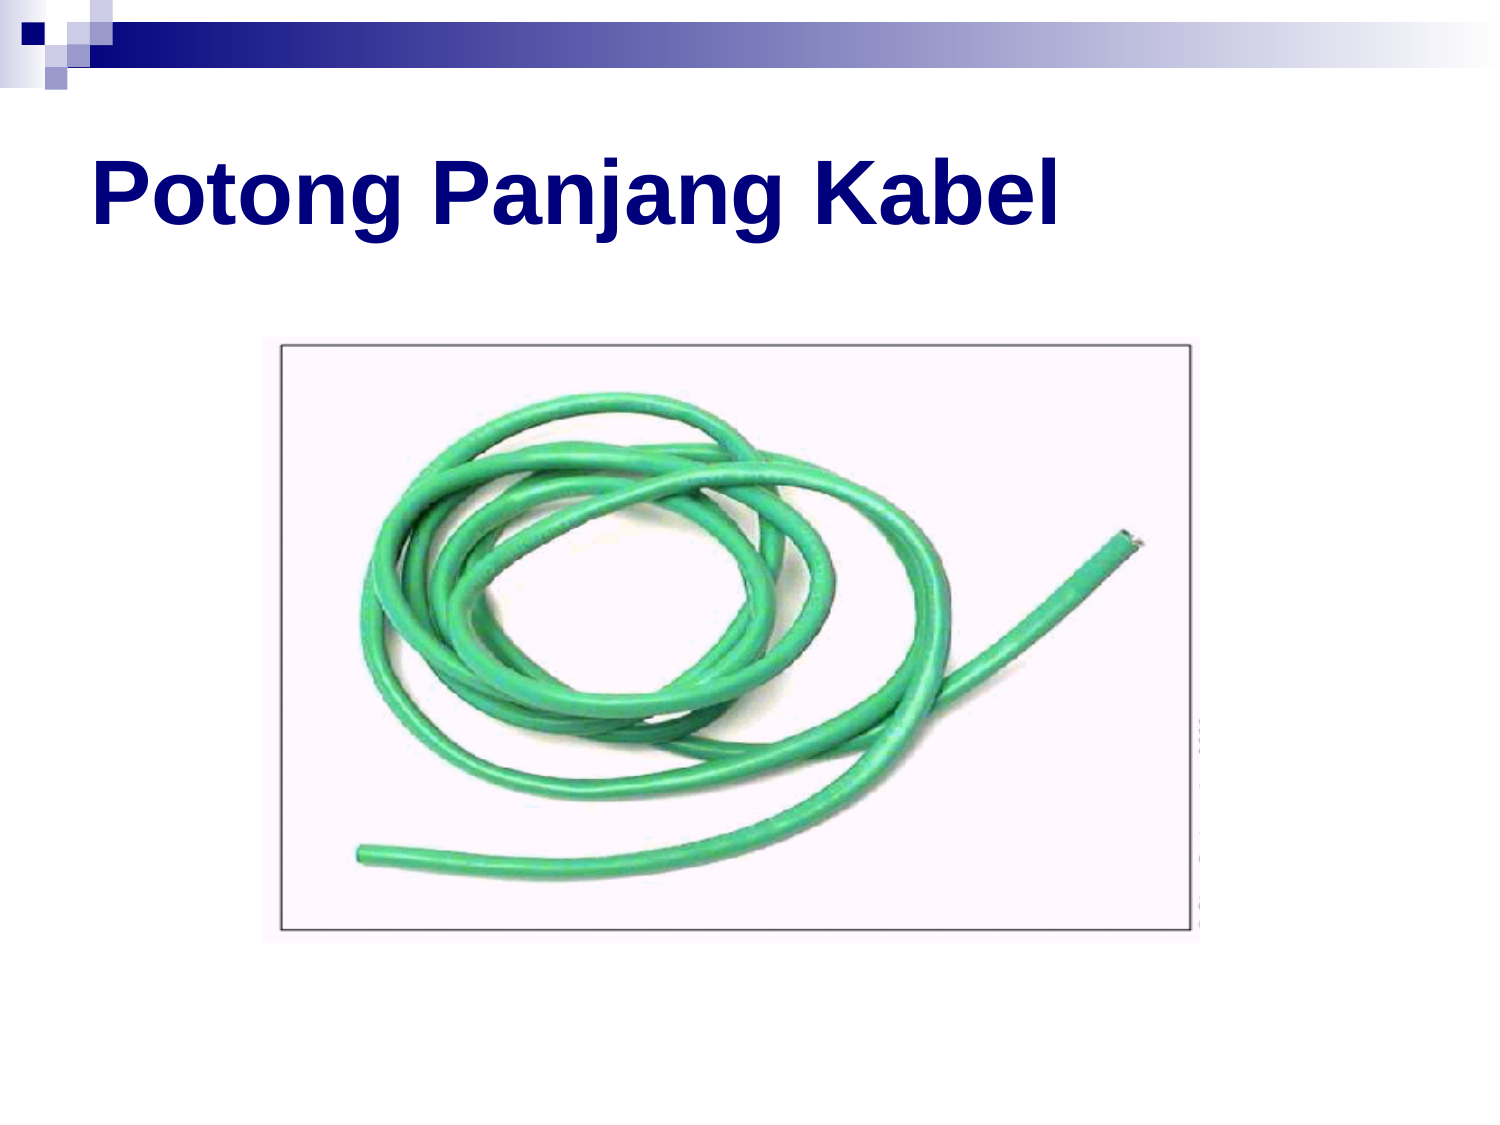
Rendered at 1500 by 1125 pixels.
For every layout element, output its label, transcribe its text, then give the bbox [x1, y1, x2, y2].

picture [262, 337, 1201, 944]
title Potong Panjang Kabel [75, 75, 1425, 300]
